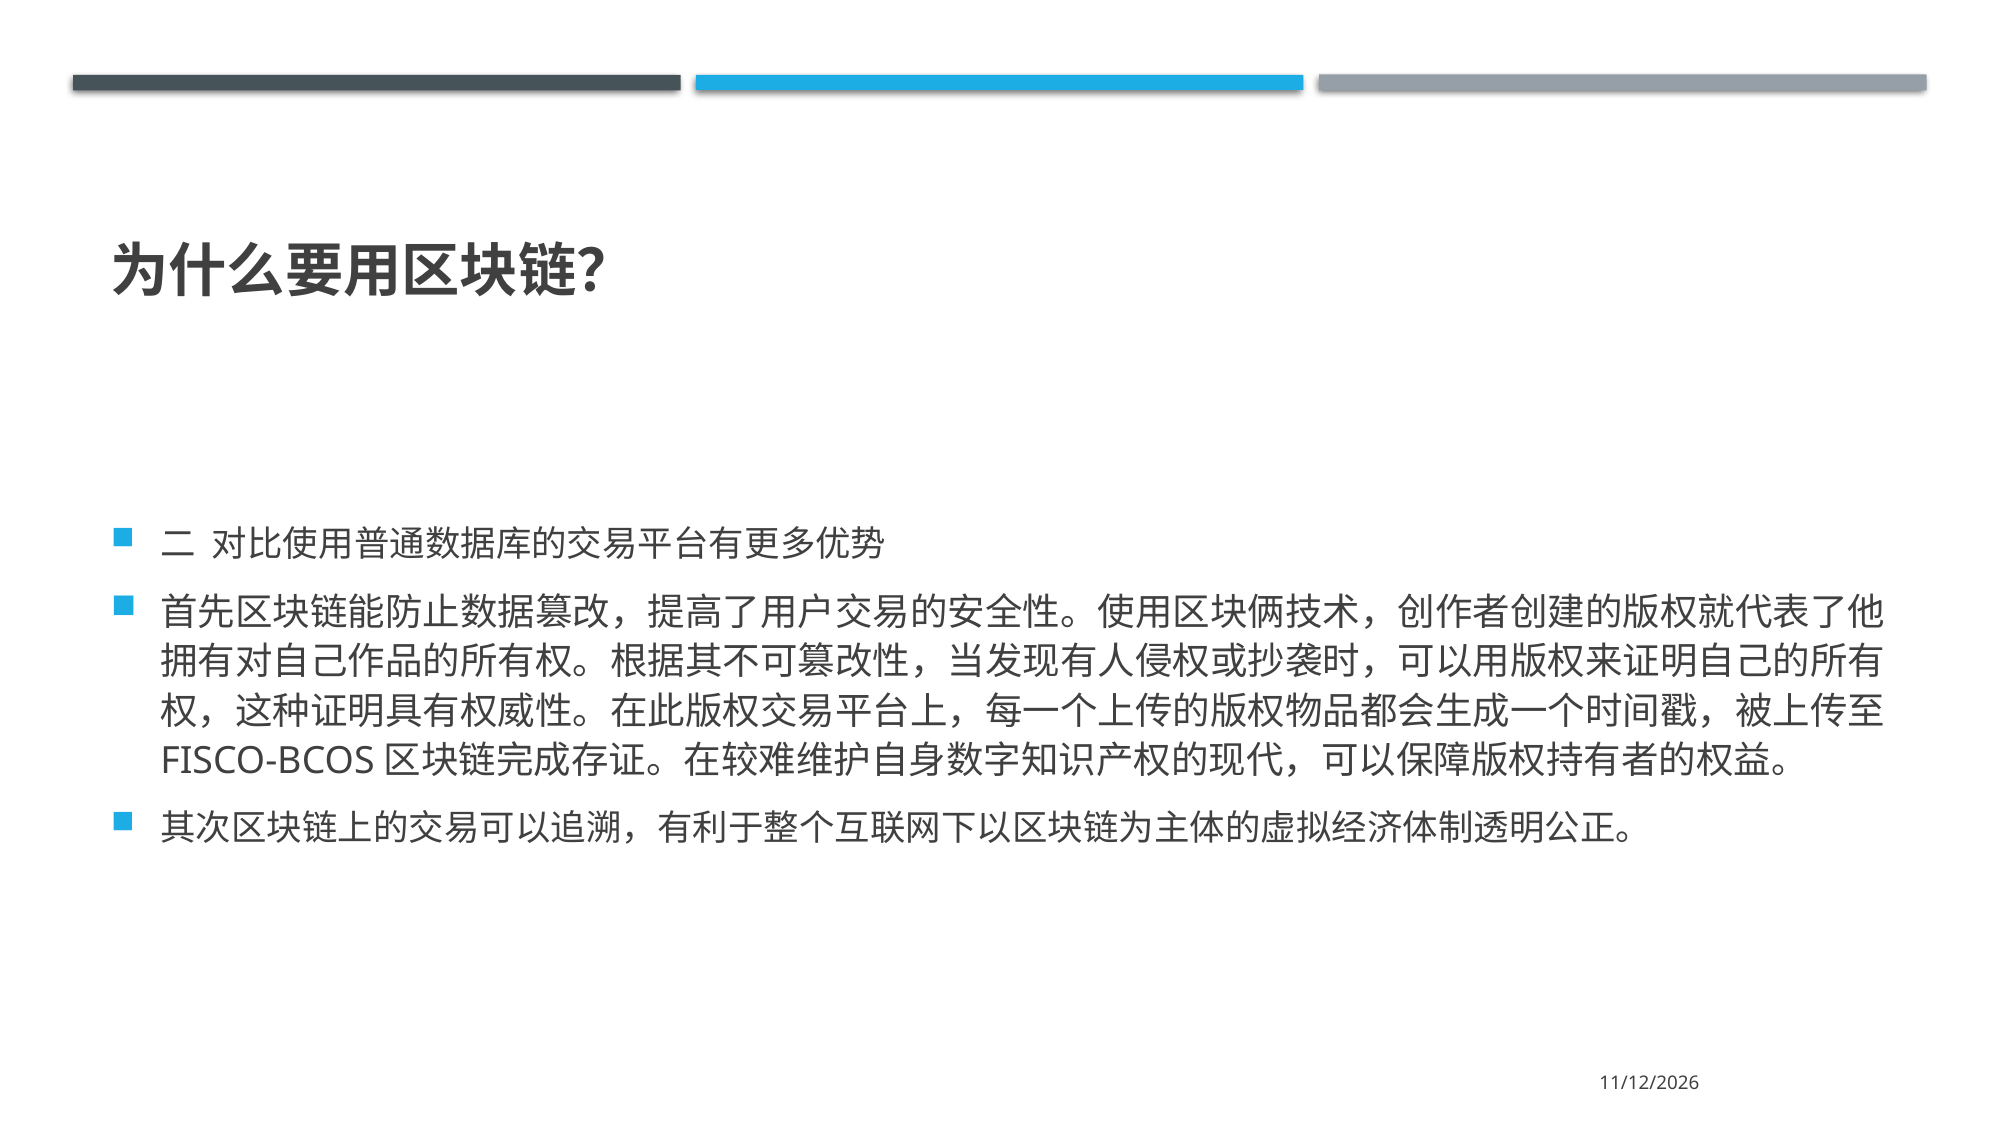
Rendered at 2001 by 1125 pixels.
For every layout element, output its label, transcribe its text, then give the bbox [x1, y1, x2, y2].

list 二 对比使用普通数据库的交易平台有更多优势 首先区块链能防止数据篡改，提高了用户交易的安全性。使用区块俩技术，创作者创建的版权就代表了他拥有对自己作品的所有权。根据其不可篡改性，当发现有人侵权或抄袭时，可以用版权来证明自己的所有权，这种证明具有权威性。在此版权交易平台上，每一个上传的版权物品都会生成一个时间戳，被上传至FISCO-BCOS区块链完成存证。在较难维护自身数字知识产权的现代，可以保障版权持有者的权益。 其次区块链上的交易可以追溯，有利于整个互联网下以区块链为主体的虚拟经济体制透明公正。 [95, 383, 1905, 981]
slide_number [1247, 1053, 1715, 1114]
title 为什么要用区块链？ [95, 115, 1905, 311]
